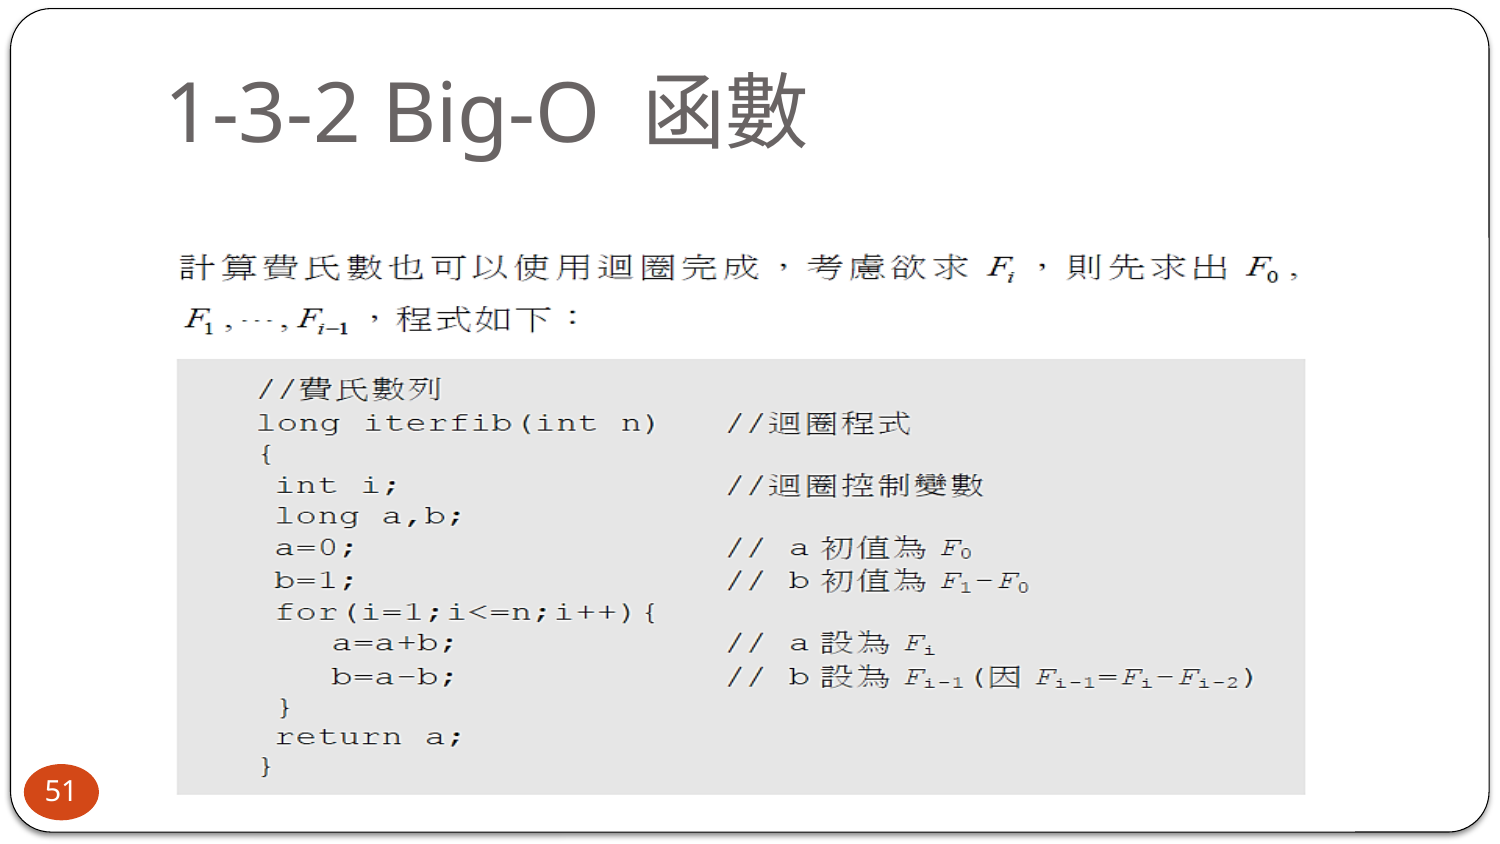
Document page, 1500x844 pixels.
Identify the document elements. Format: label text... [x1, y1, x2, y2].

title 1-3-2 Big-O 函數 [150, 33, 1425, 175]
picture [145, 244, 1355, 816]
slide_number 51 [23, 764, 99, 821]
